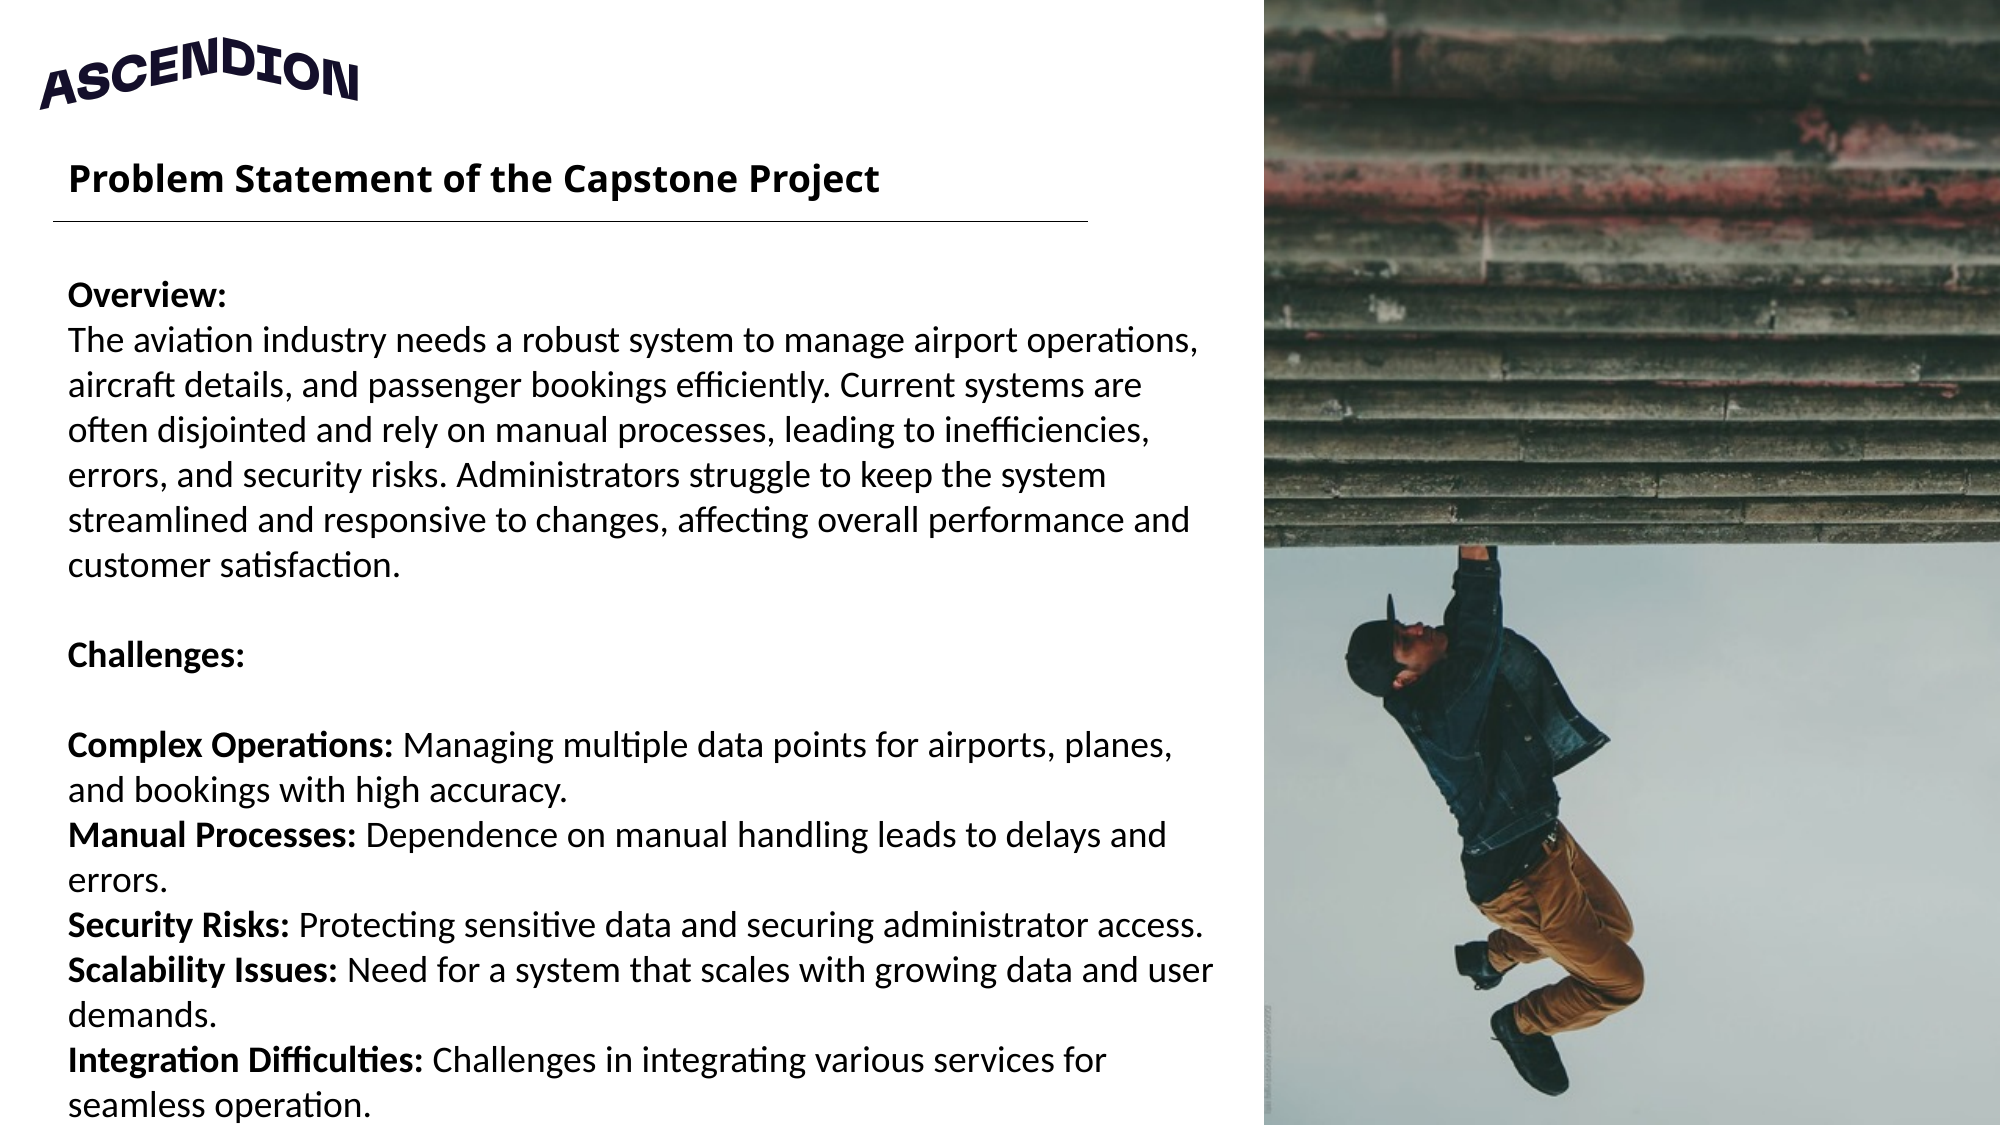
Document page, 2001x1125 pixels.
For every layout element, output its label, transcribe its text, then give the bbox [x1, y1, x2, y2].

text_box Overview: The aviation industry needs a robust system to manage airport operations, aircraft details, and passenger bookings efficiently. Current systems are often disjointed and rely on manual processes, leading to inefficiencies, errors, and security risks. Administrators struggle to keep the system streamlined and responsive to changes, affecting overall performance and customer satisfaction. Challenges: Complex Operations: Managing multiple data points for airports, planes, and bookings with high accuracy. Manual Processes: Dependence on manual handling leads to delays and errors. Security Risks: Protecting sensitive data and securing administrator access. Scalability Issues: Need for a system that scales with growing data and user demands. Integration Difficulties: Challenges in integrating various services for seamless operation. [53, 262, 1247, 1125]
picture [1, 0, 396, 148]
picture [1263, 0, 2000, 1125]
text_box Problem Statement of the Capstone Project [53, 147, 984, 208]
